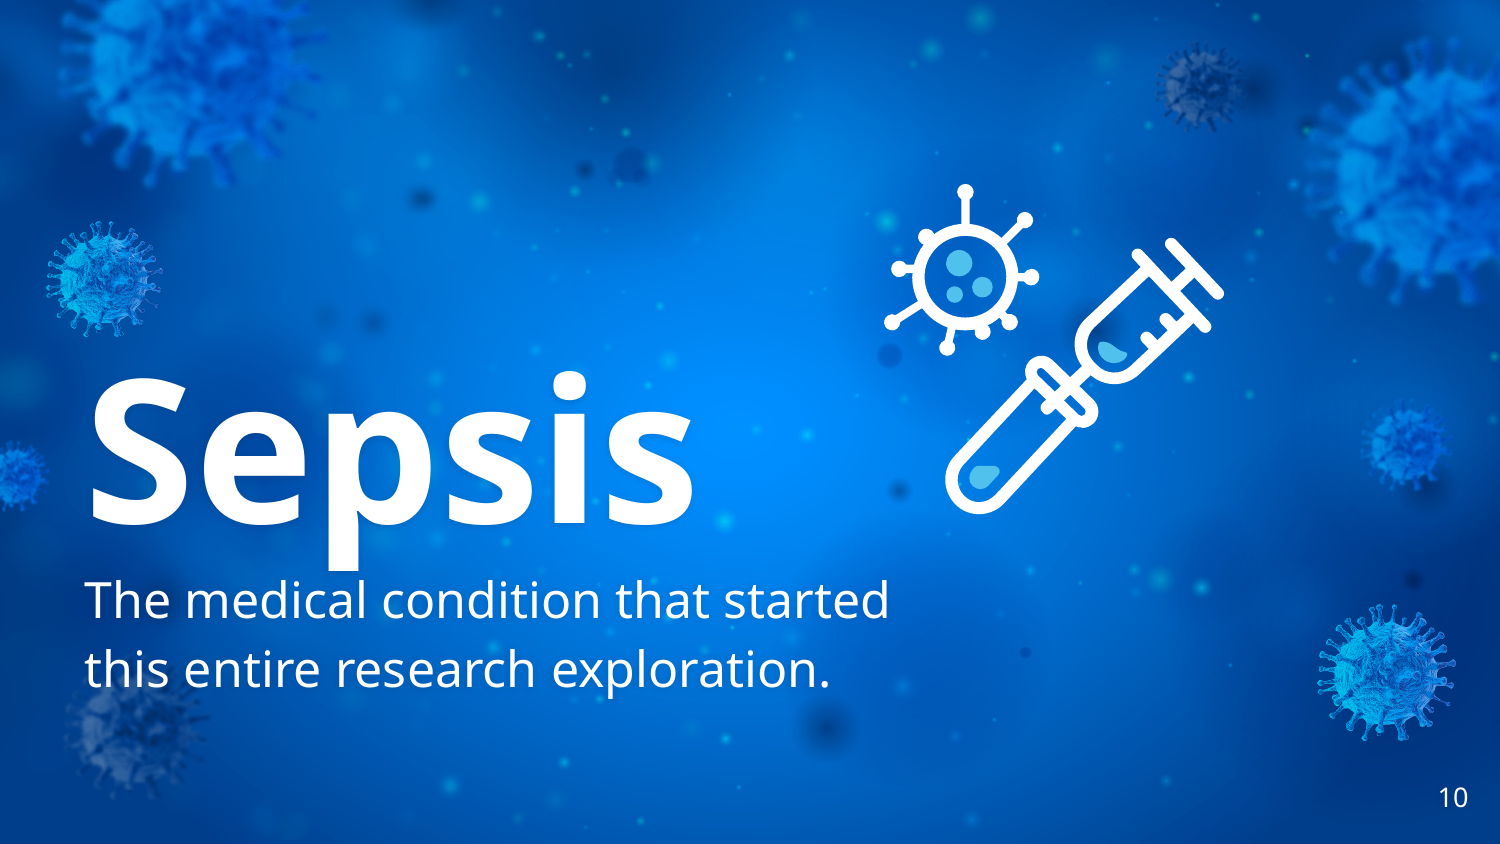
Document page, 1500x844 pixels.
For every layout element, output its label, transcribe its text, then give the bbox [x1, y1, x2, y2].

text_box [1044, 239, 1226, 412]
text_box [883, 183, 1040, 356]
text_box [944, 355, 1099, 515]
picture [0, 0, 1500, 844]
slide_number ‹#› [1378, 766, 1469, 832]
subtitle The medical condition that started this entire research exploration. [85, 566, 934, 689]
title Sepsis [85, 372, 934, 563]
